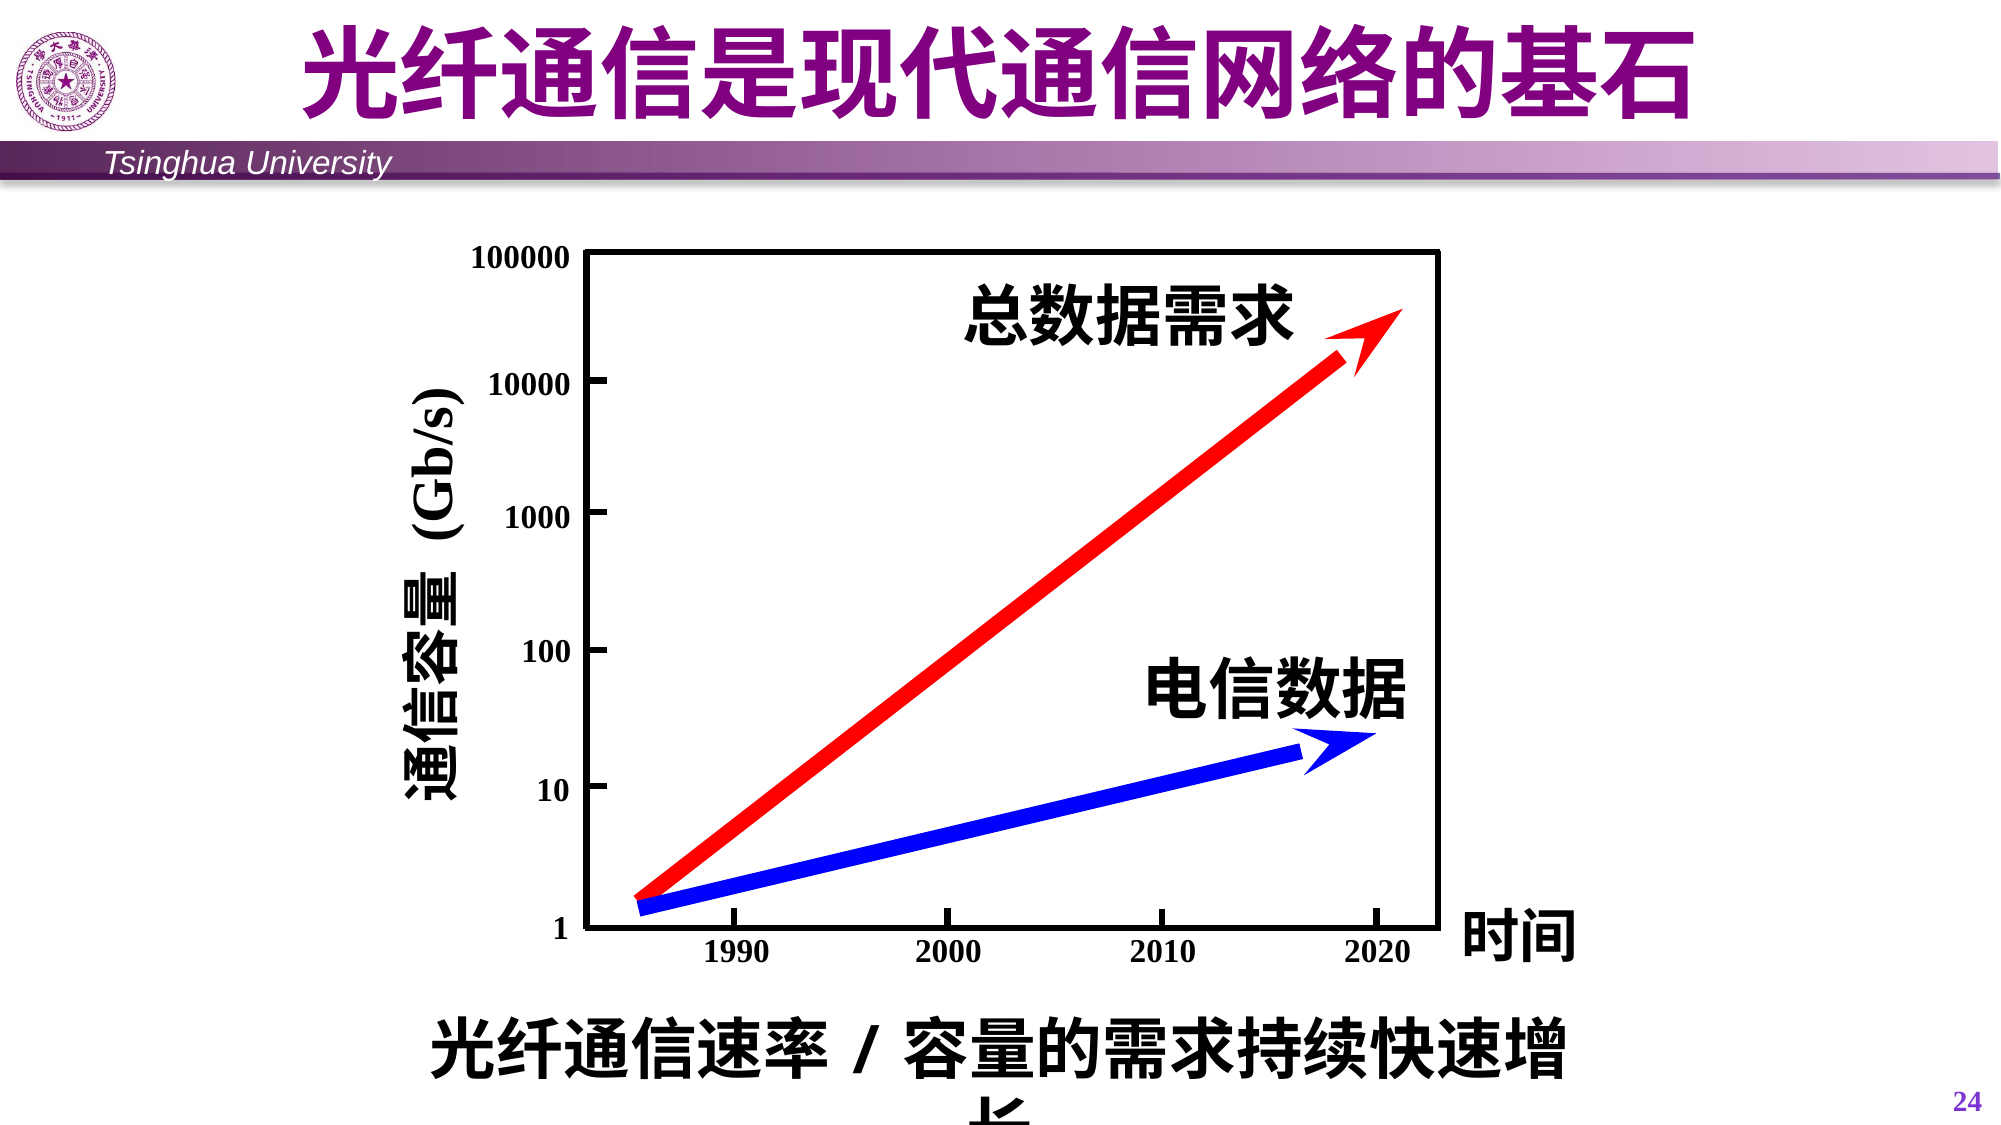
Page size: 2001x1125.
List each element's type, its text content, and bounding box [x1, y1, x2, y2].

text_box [638, 733, 1377, 909]
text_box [386, 227, 1595, 979]
title 光纤通信是现代通信网络的基石 [0, 0, 2000, 142]
text_box 光纤通信速率/容量的需求持续快速增长 [394, 998, 1606, 1125]
slide_number 24 [1827, 1076, 1998, 1124]
